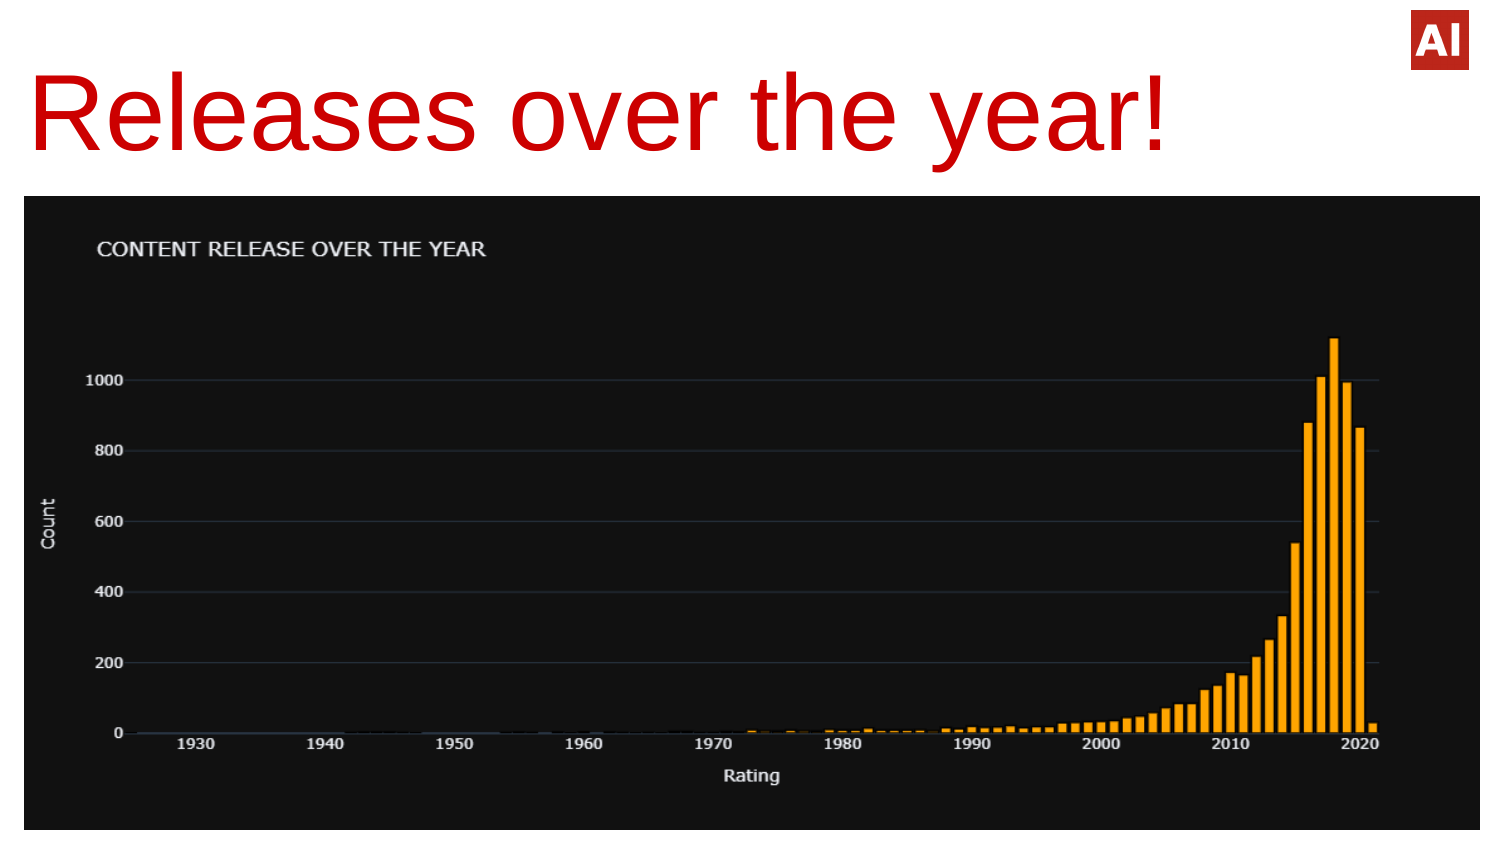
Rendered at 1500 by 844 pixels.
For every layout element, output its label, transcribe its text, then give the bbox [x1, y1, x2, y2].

title Releases over the year! [12, 27, 1410, 172]
picture [24, 196, 1481, 830]
picture [1411, 10, 1469, 70]
